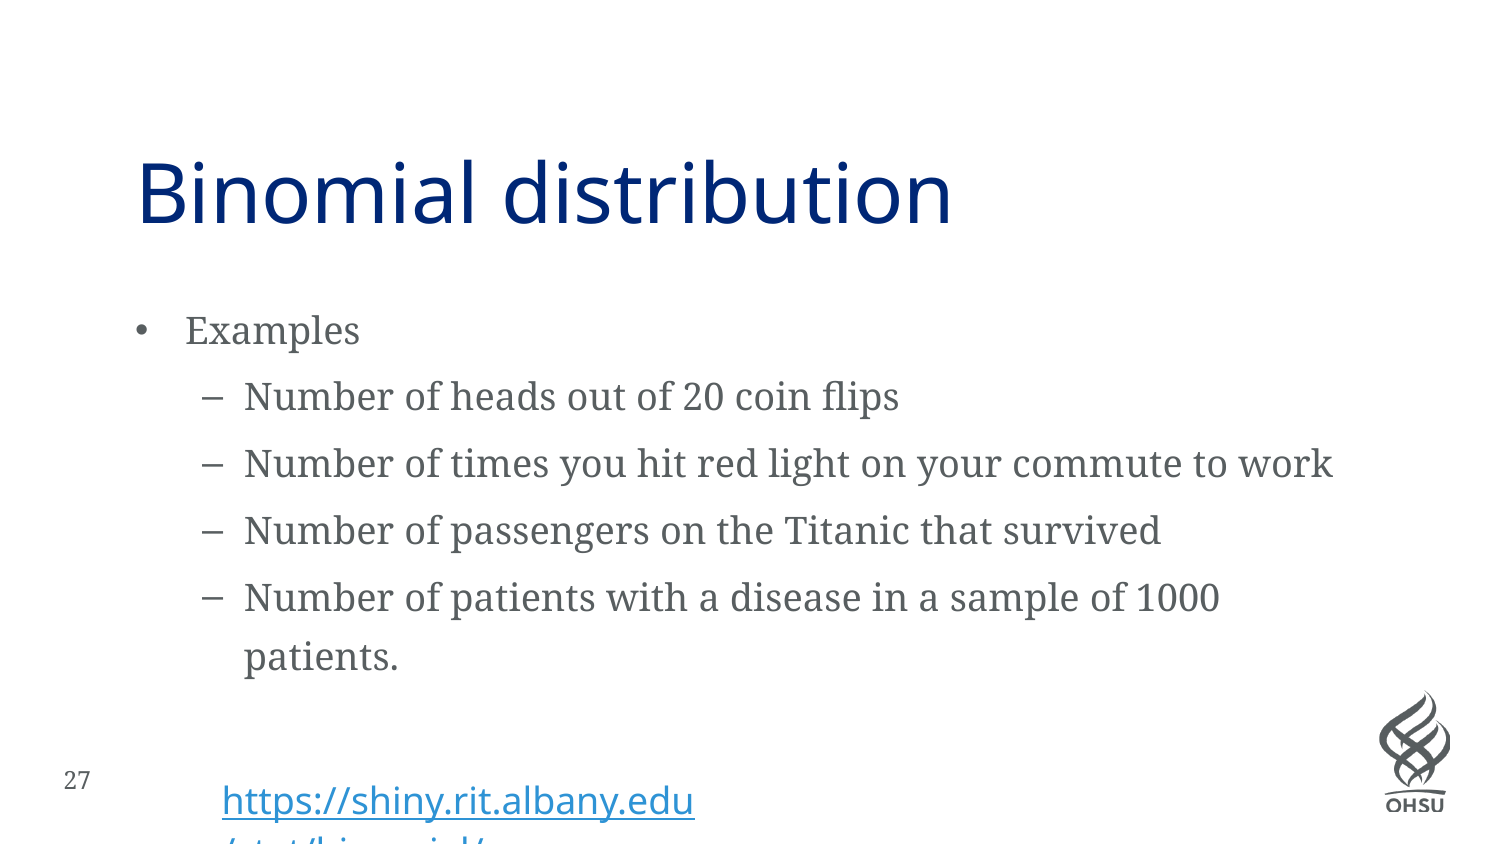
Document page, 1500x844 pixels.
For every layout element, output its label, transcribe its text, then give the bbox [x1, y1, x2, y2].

list Examples Number of heads out of 20 coin flips Number of times you hit red light on your commute to work Number of passengers on the Titanic that survived Number of patients with a disease in a sample of 1000 patients. [120, 285, 1356, 725]
text_box https://shiny.rit.albany.edu/stat/binomial/ [206, 769, 959, 844]
title Binomial distribution [120, 120, 1356, 261]
